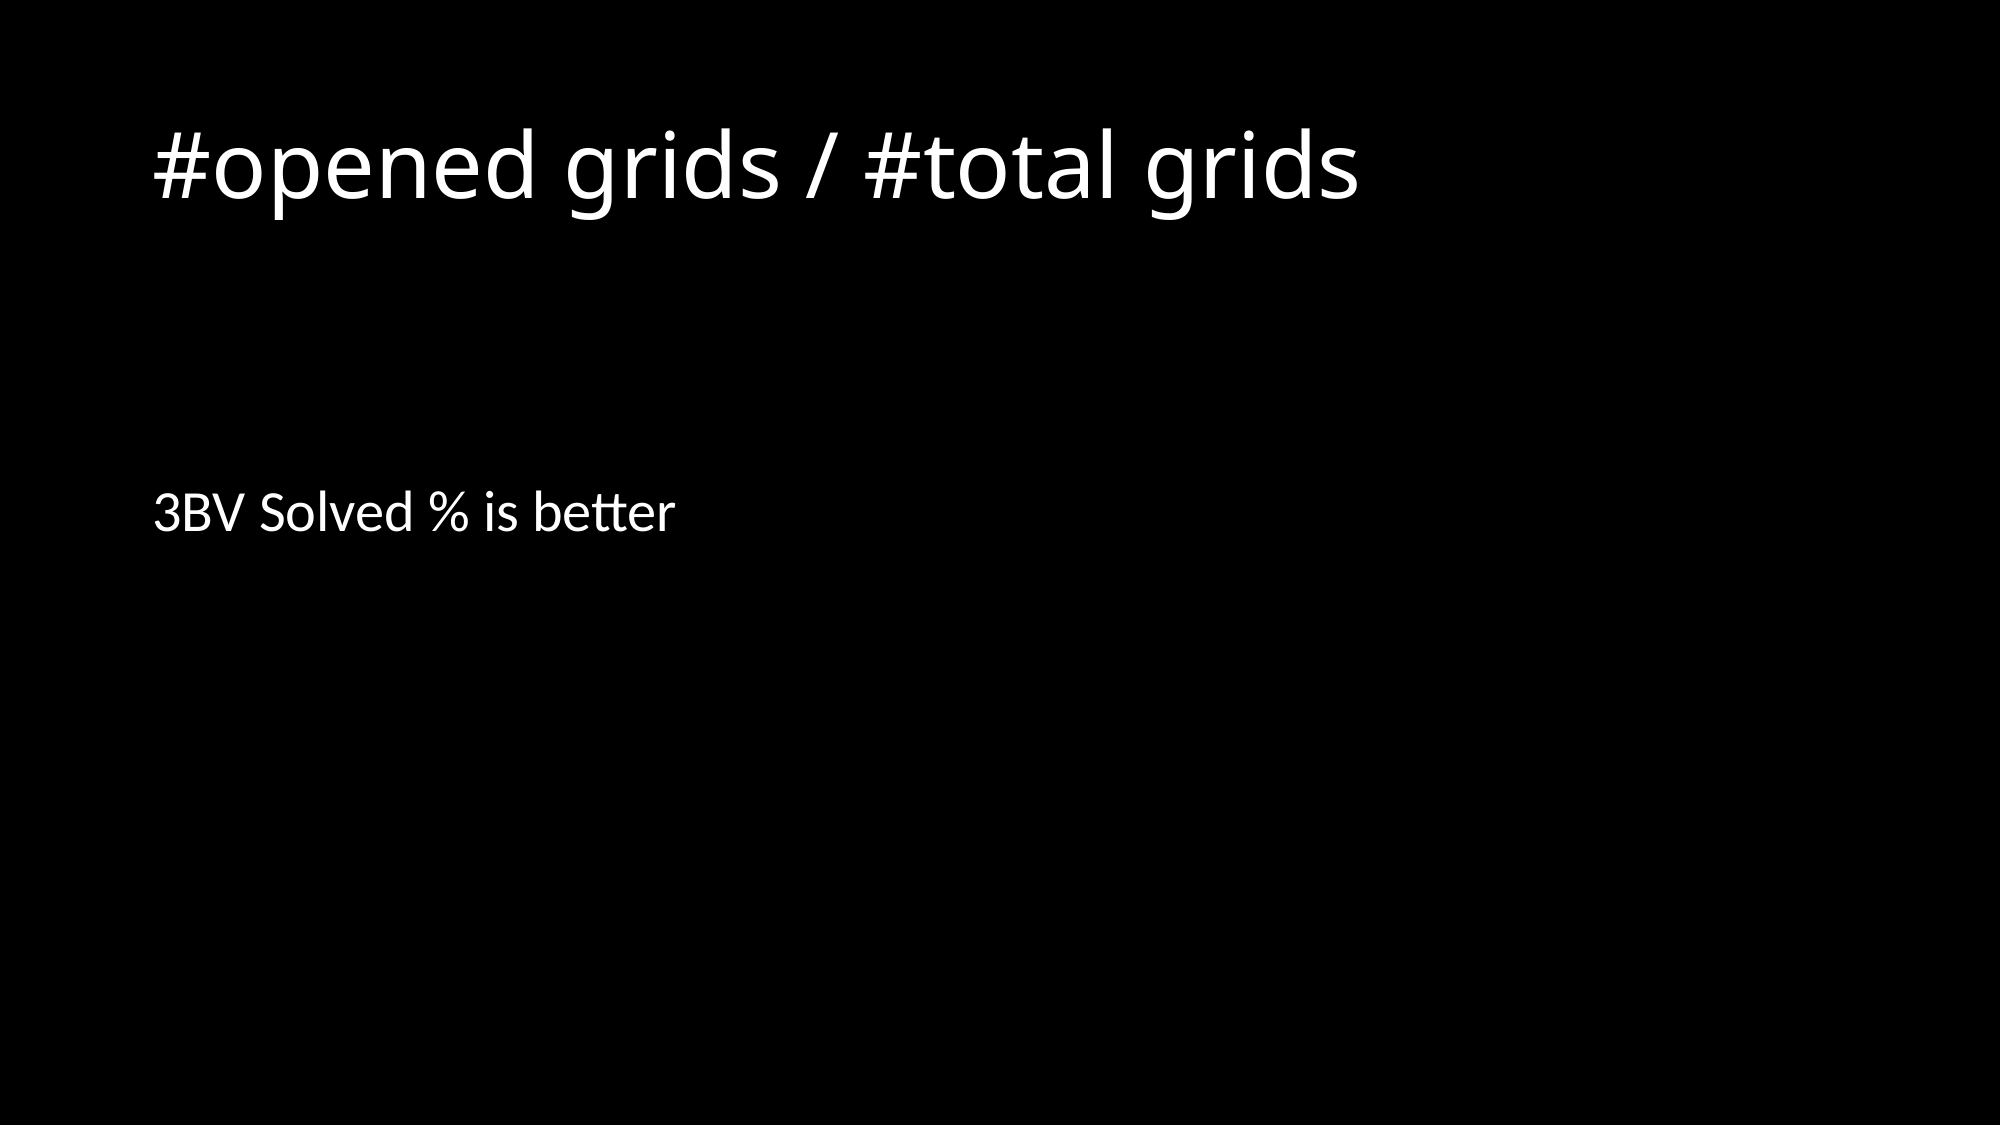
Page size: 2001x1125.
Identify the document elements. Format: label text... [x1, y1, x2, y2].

list 3BV Solved % is better [137, 299, 1863, 1014]
title #opened grids / #total grids [137, 59, 1863, 278]
